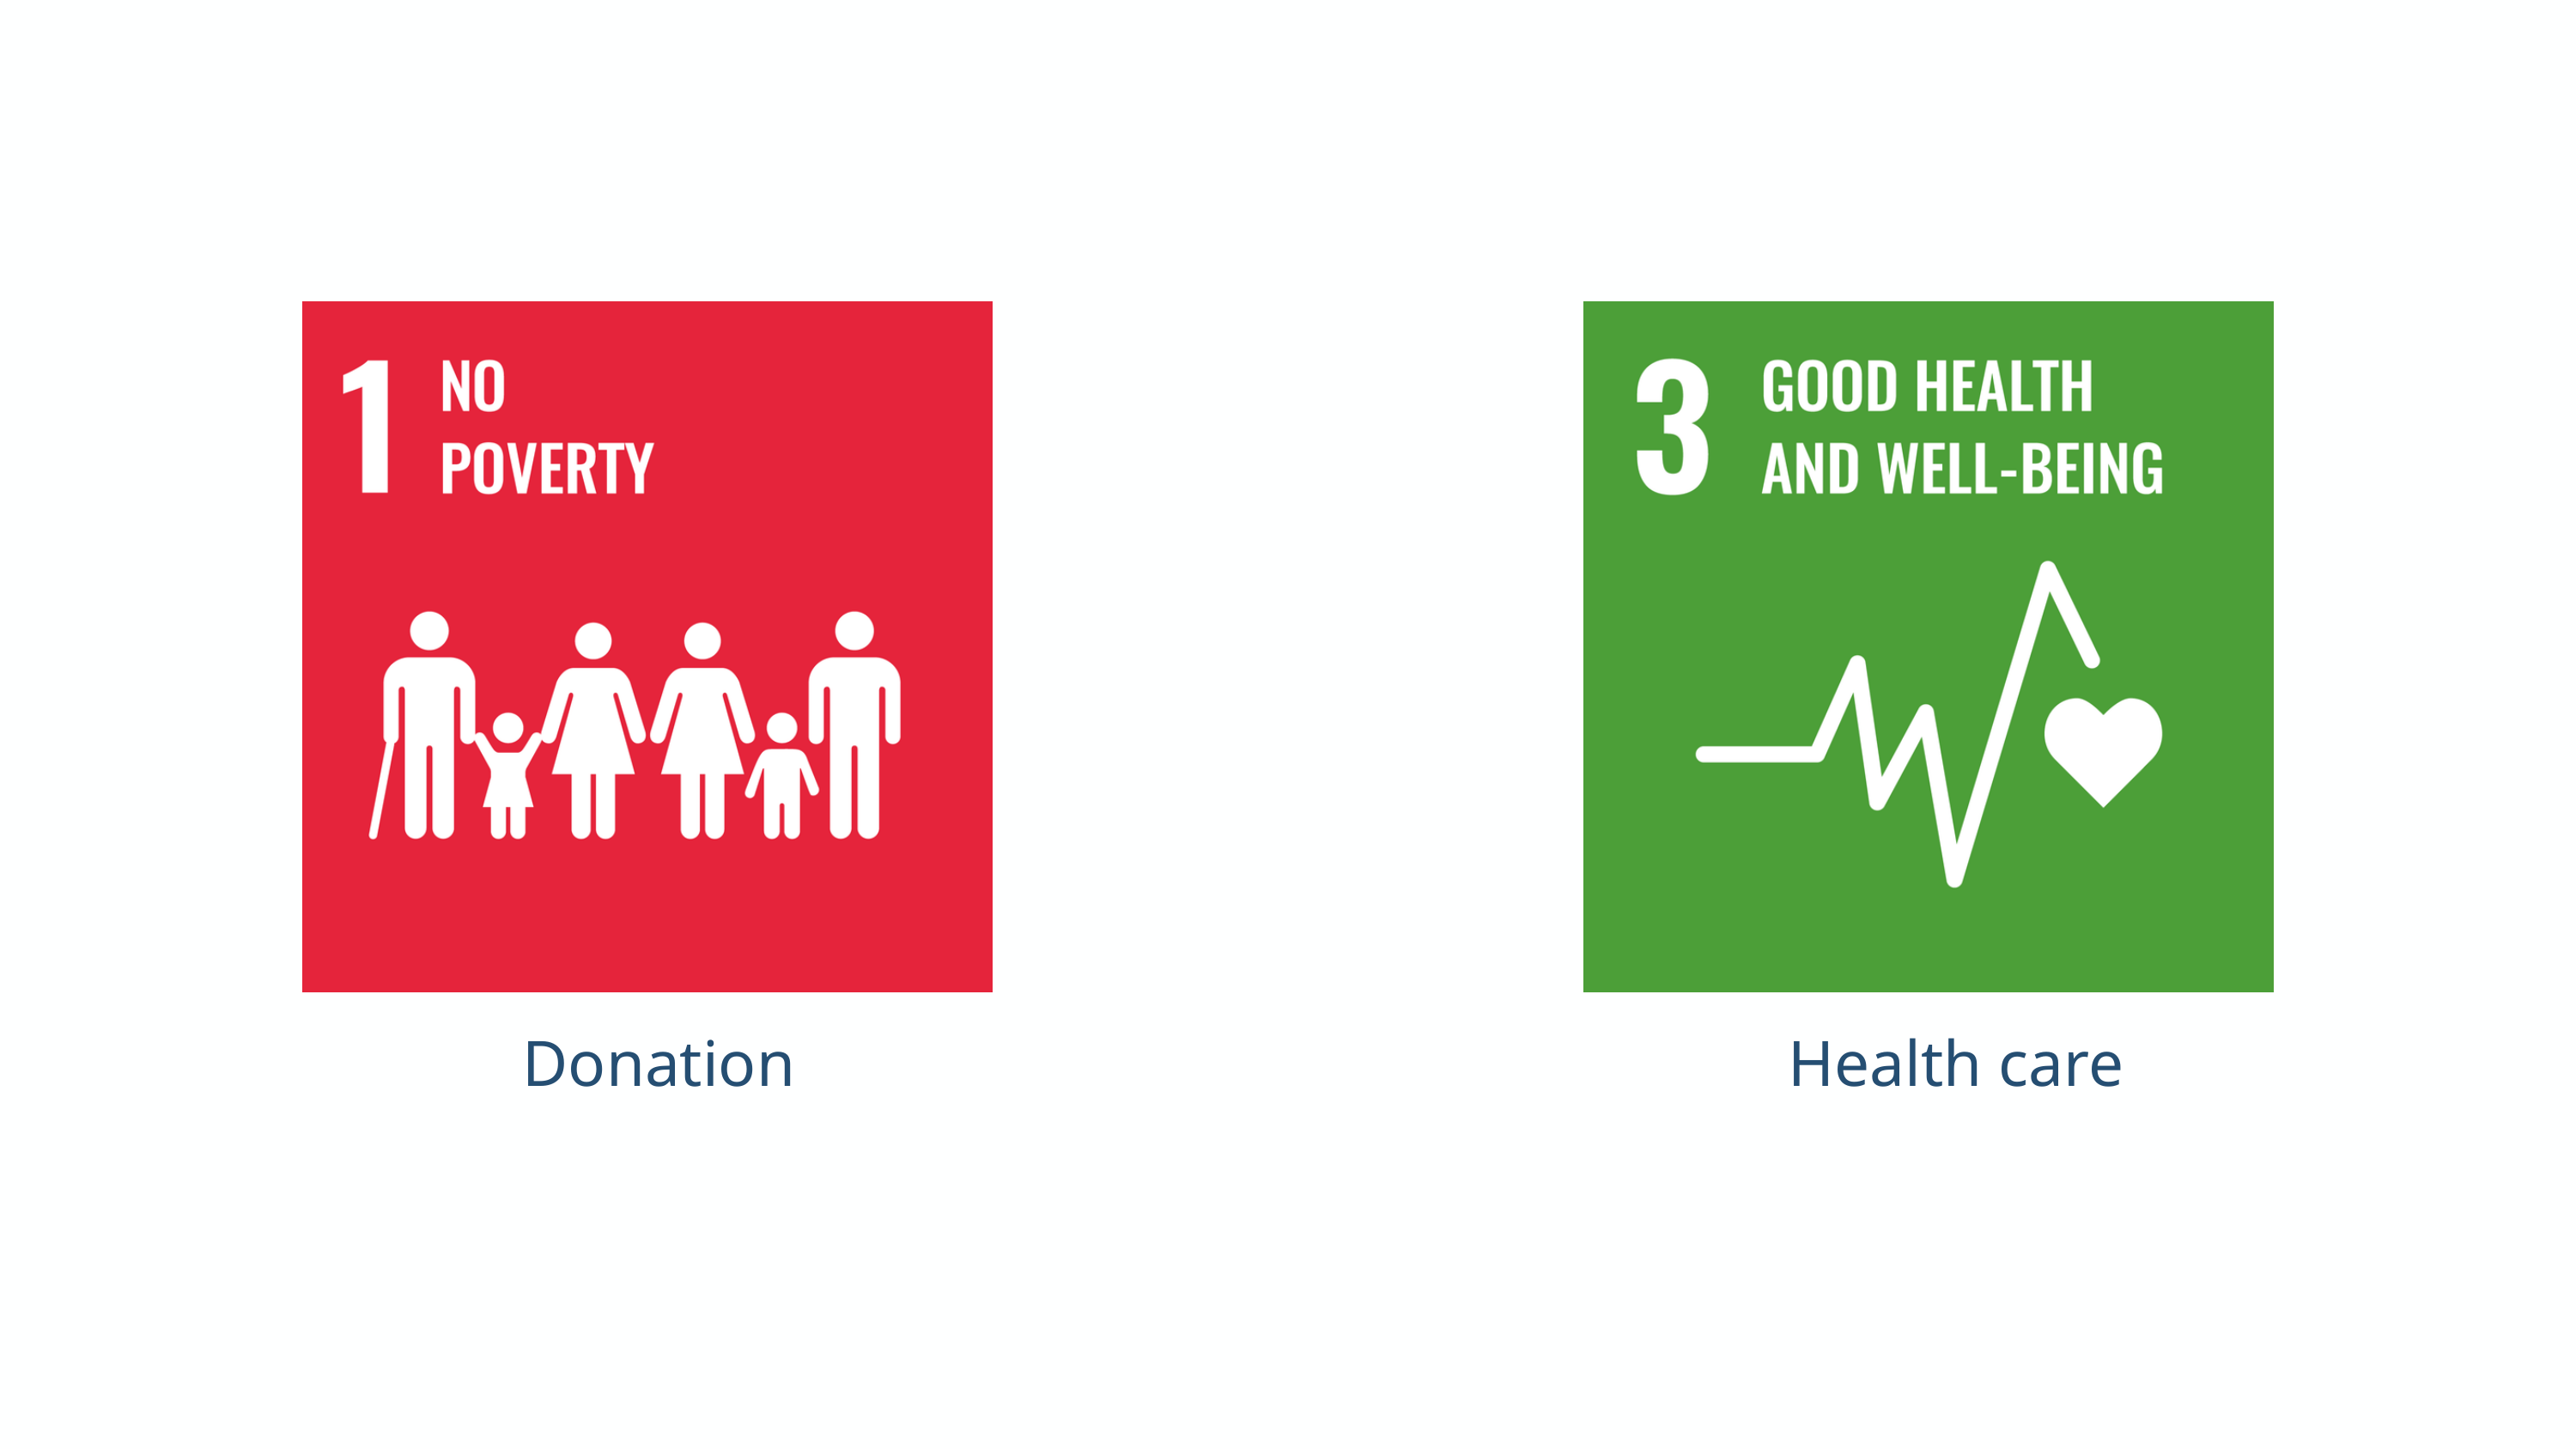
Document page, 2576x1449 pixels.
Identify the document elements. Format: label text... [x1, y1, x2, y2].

picture [301, 301, 993, 992]
picture [1583, 301, 2275, 992]
text_box Donation [510, 1011, 857, 1100]
text_box Health care [1767, 1011, 2145, 1100]
